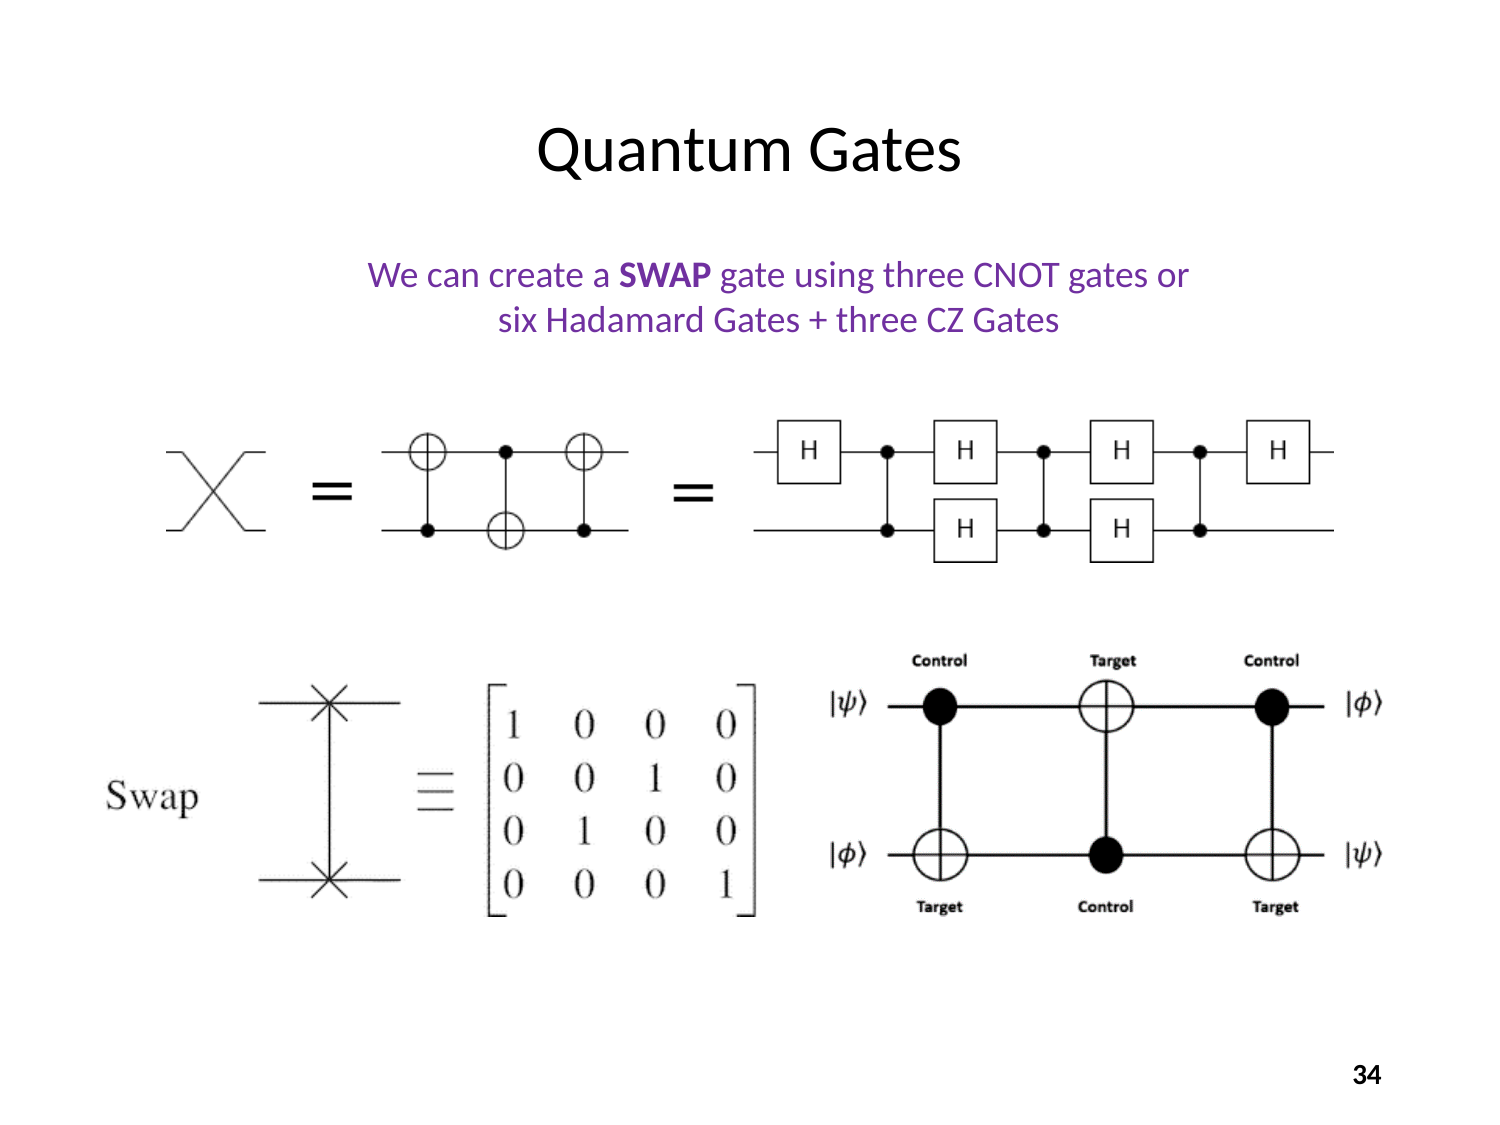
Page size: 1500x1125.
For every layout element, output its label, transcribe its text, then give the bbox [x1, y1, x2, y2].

picture [830, 652, 1384, 917]
picture [82, 670, 764, 917]
text_box We can create a SWAP gate using three CNOT gates or six Hadamard Gates + three CZ Gates [345, 242, 1213, 348]
slide_number 34 [1059, 1042, 1397, 1103]
title Quantum Gates [103, 59, 1397, 241]
picture [166, 391, 1334, 563]
